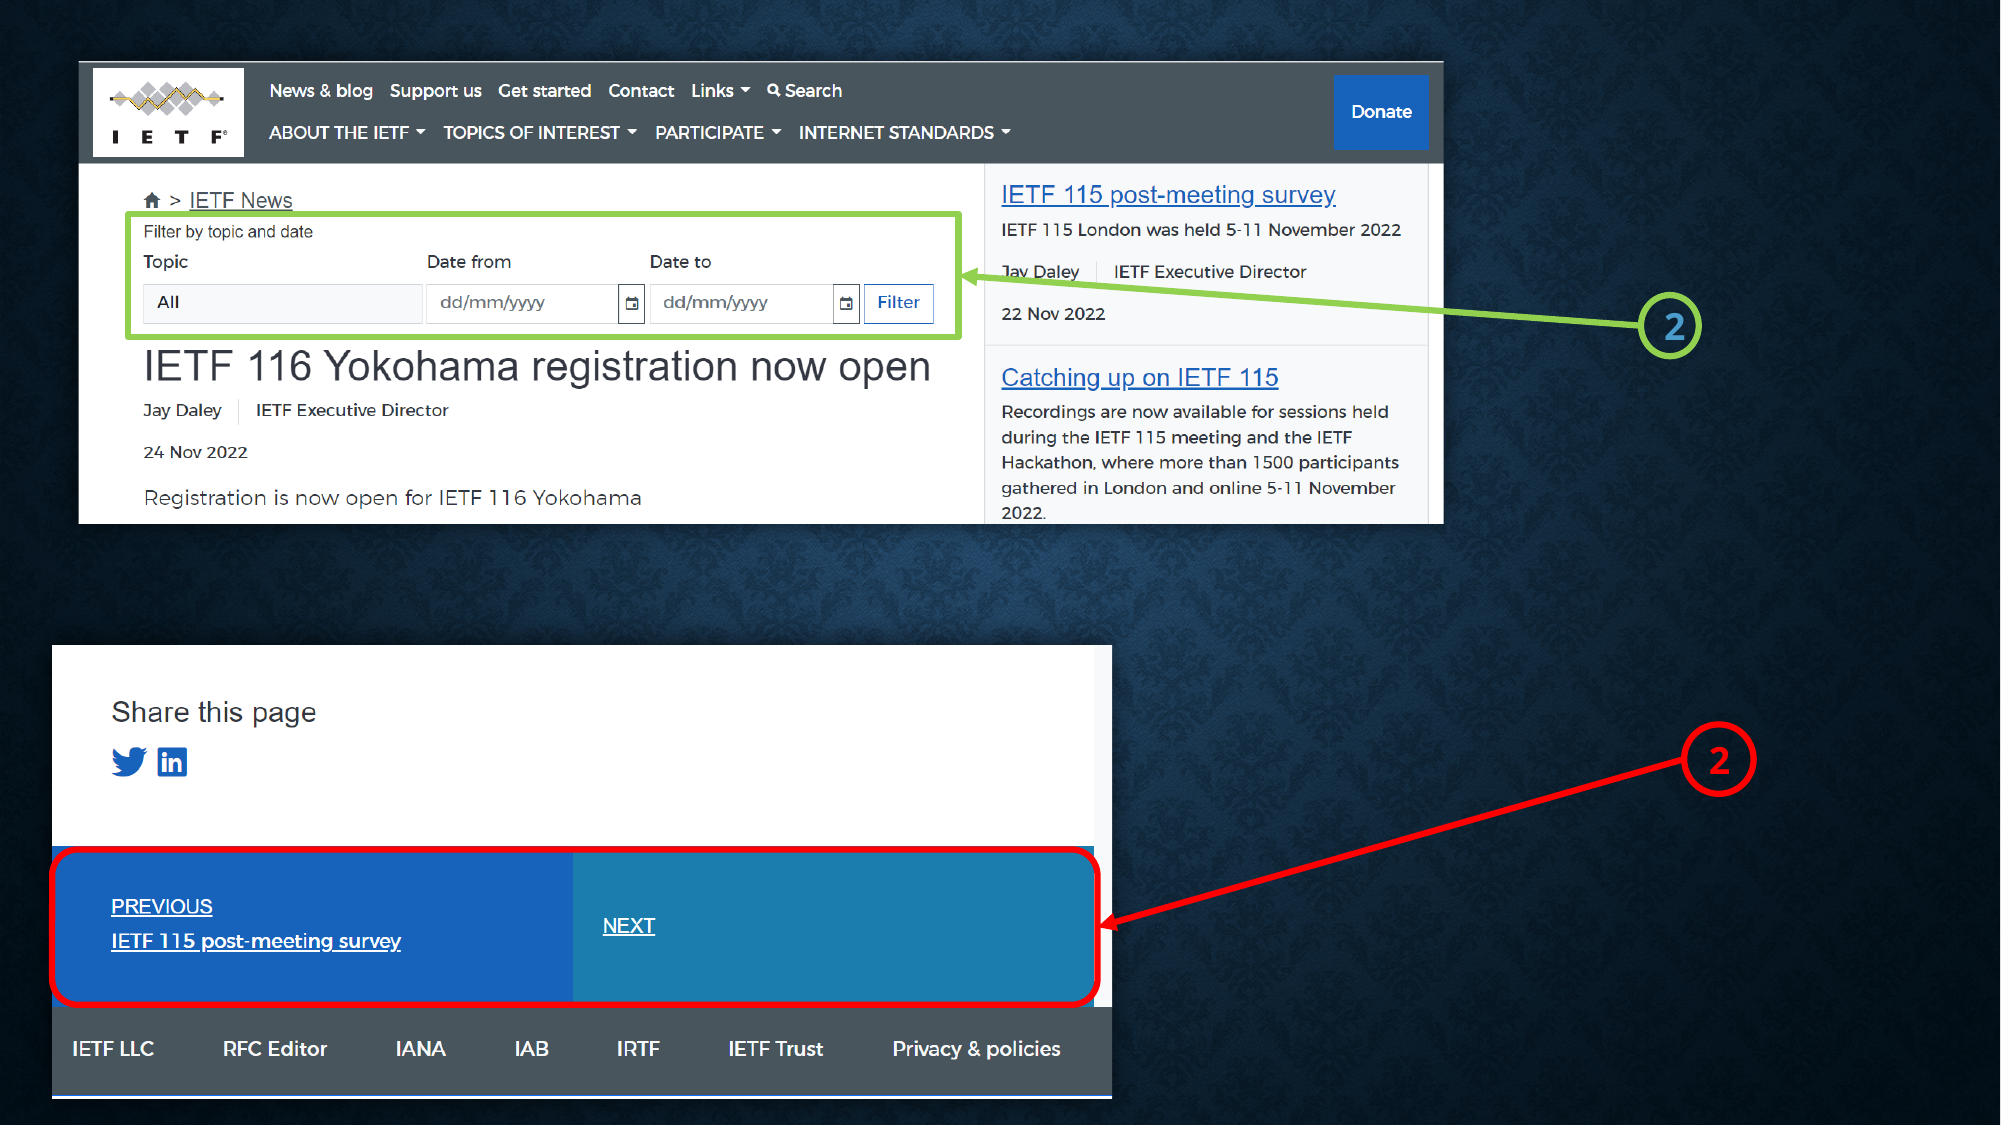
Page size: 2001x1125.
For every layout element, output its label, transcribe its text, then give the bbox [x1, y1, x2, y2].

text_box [1097, 758, 1685, 928]
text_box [957, 275, 1642, 327]
text_box 2 [1682, 722, 1756, 796]
text_box 2 [1641, 293, 1701, 358]
picture [78, 60, 1445, 536]
picture [51, 644, 1113, 1100]
